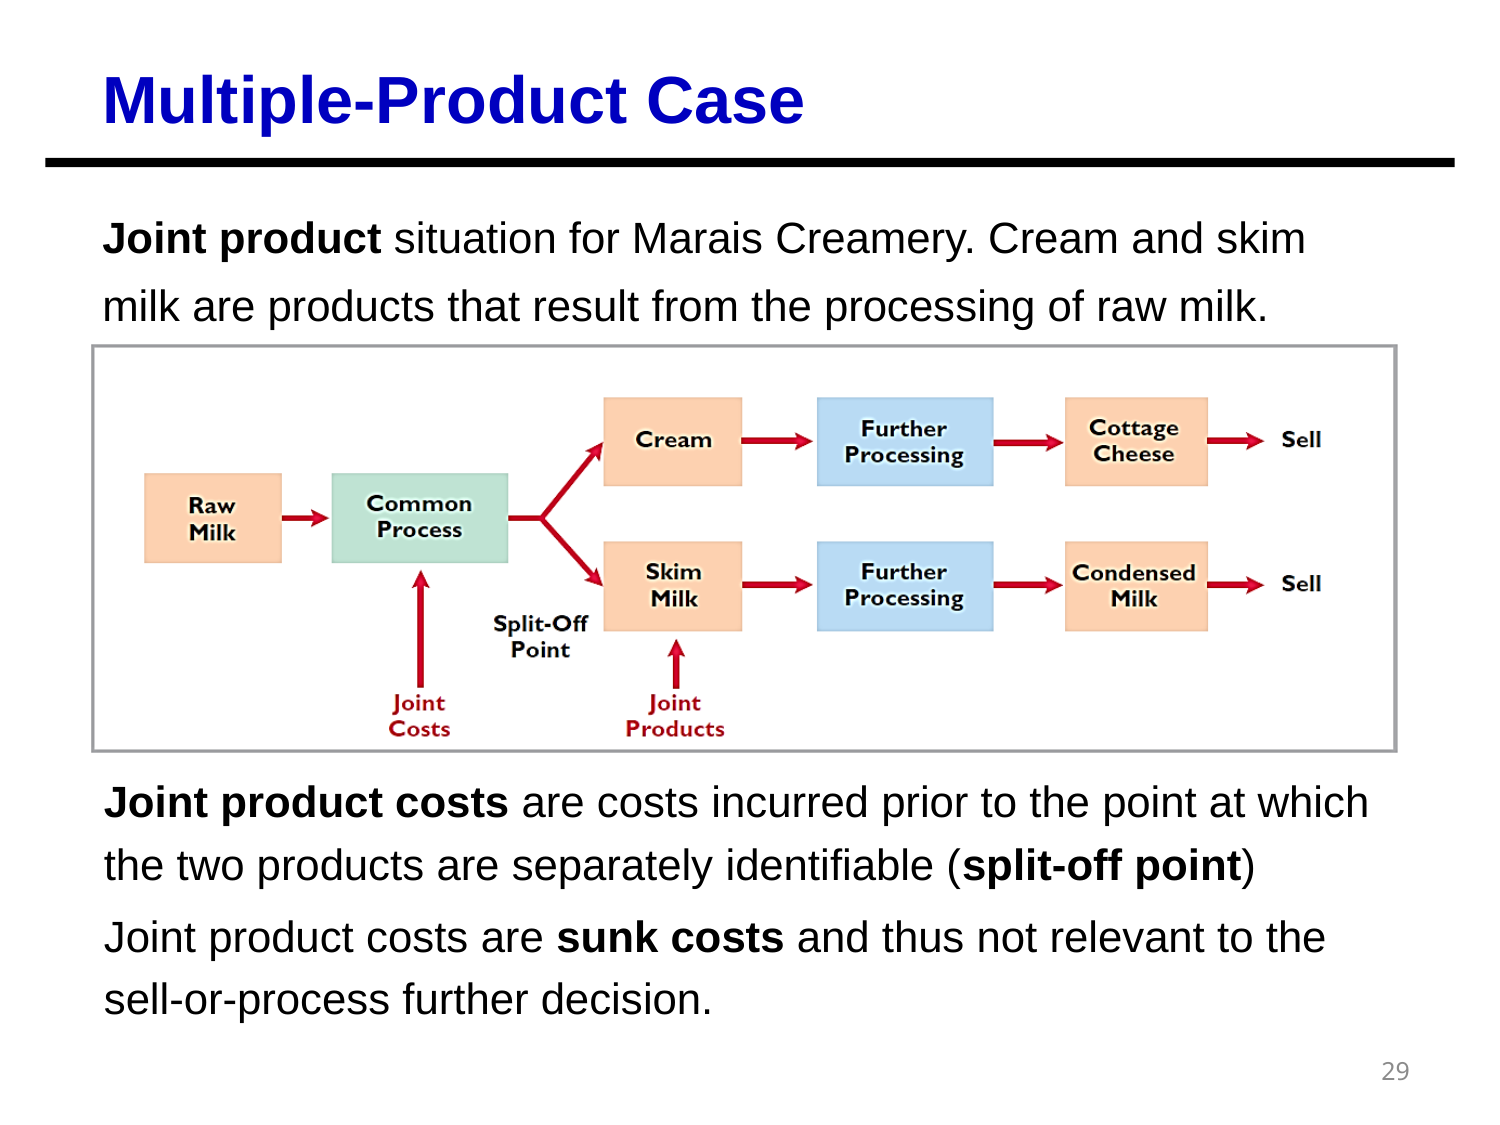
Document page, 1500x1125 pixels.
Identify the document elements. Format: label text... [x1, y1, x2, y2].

picture [88, 340, 1402, 757]
slide_number 29 [1074, 1042, 1425, 1103]
text_box Joint product situation for Marais Creamery. Cream and skim milk are products that result from the processing of raw milk. [87, 186, 1388, 339]
text_box Joint product costs are costs incurred prior to the point at which the two products are separately identifiable (split-off point) Joint product costs are sunk costs and thus not relevant to the sell-or-process further decision. [88, 763, 1389, 1032]
text_box Multiple-Product Case [87, 50, 1450, 142]
